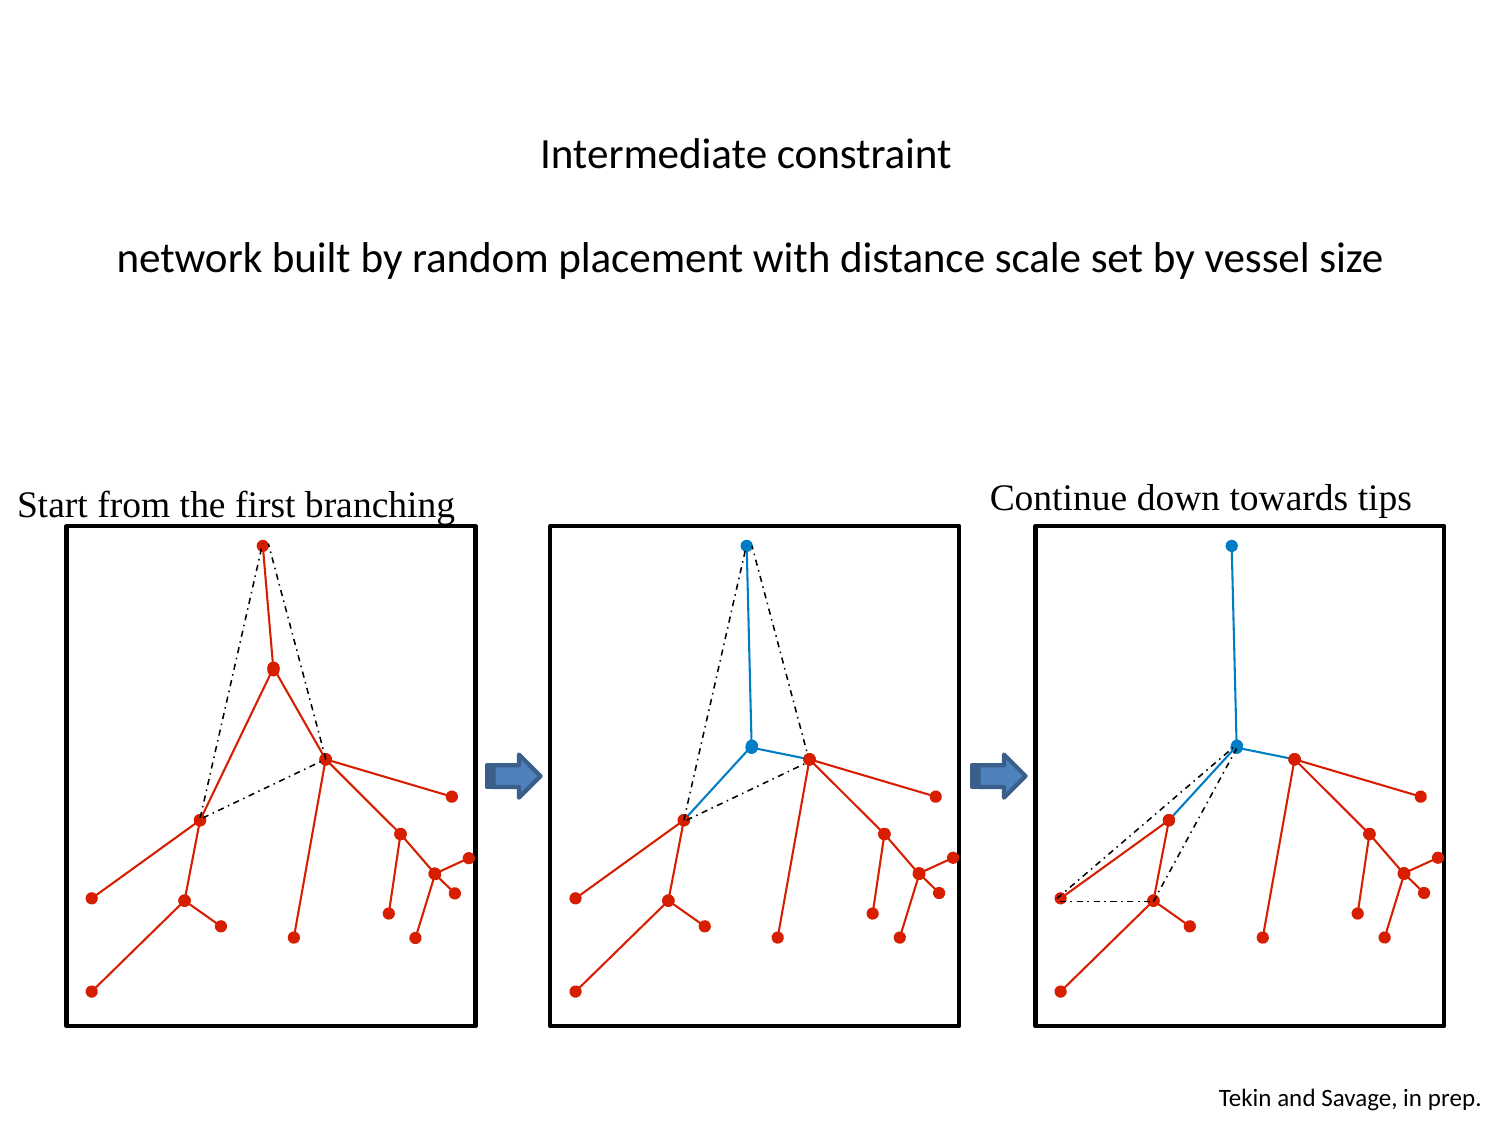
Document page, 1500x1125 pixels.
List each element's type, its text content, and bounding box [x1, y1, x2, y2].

text_box Tekin and Savage, in prep. [1204, 1073, 1498, 1119]
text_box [63, 465, 1445, 1027]
title Intermediate constraint network built by random placement with distance scale set by vessel size [70, 109, 1421, 298]
